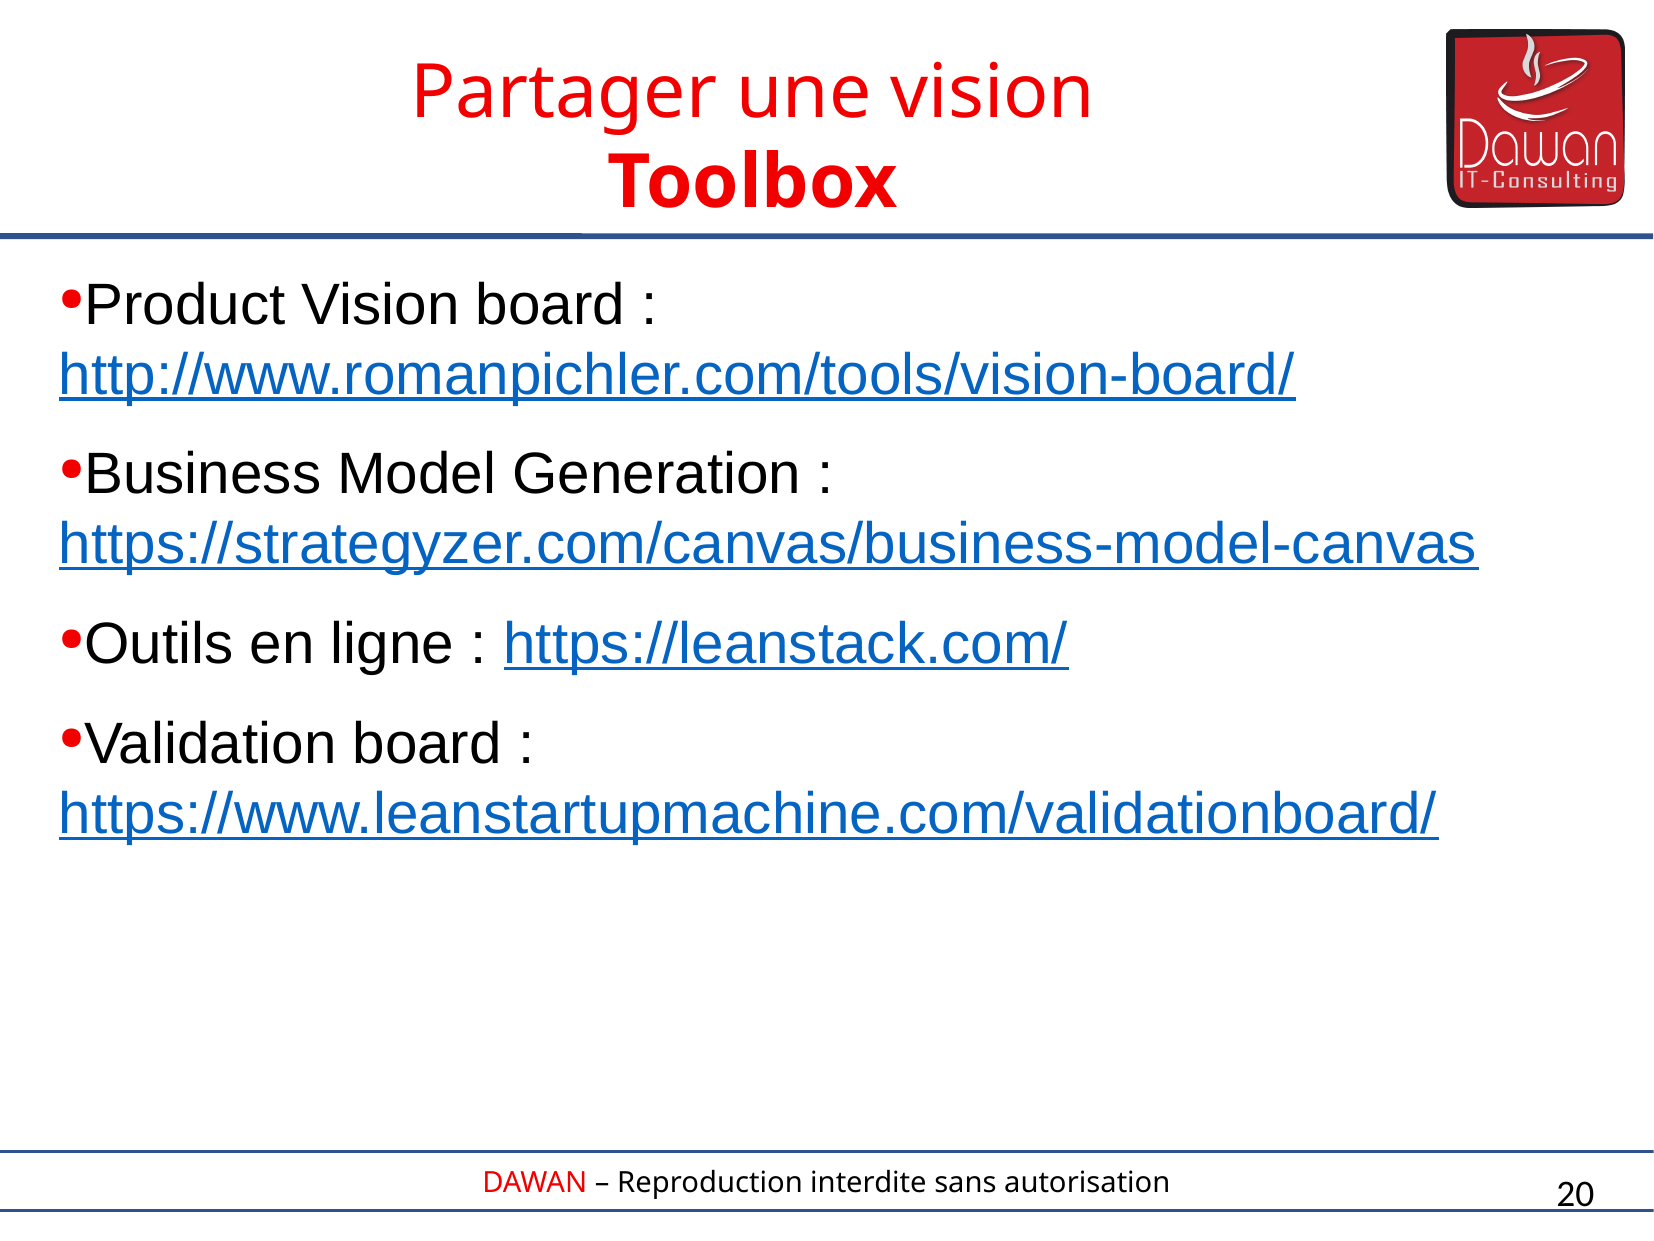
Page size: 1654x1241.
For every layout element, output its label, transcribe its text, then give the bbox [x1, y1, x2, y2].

list Product Vision board : http://www.romanpichler.com/tools/vision-board/ Business Model Generation : https://strategyzer.com/canvas/business-model-canvas Outils en ligne : https://leanstack.com/ Validation board : https://www.leanstartupmachine.com/validationboard/ [59, 265, 1595, 971]
picture [1447, 29, 1625, 208]
text_box 20 [1535, 1169, 1595, 1233]
title Partager une vision Toolbox [59, 29, 1447, 237]
